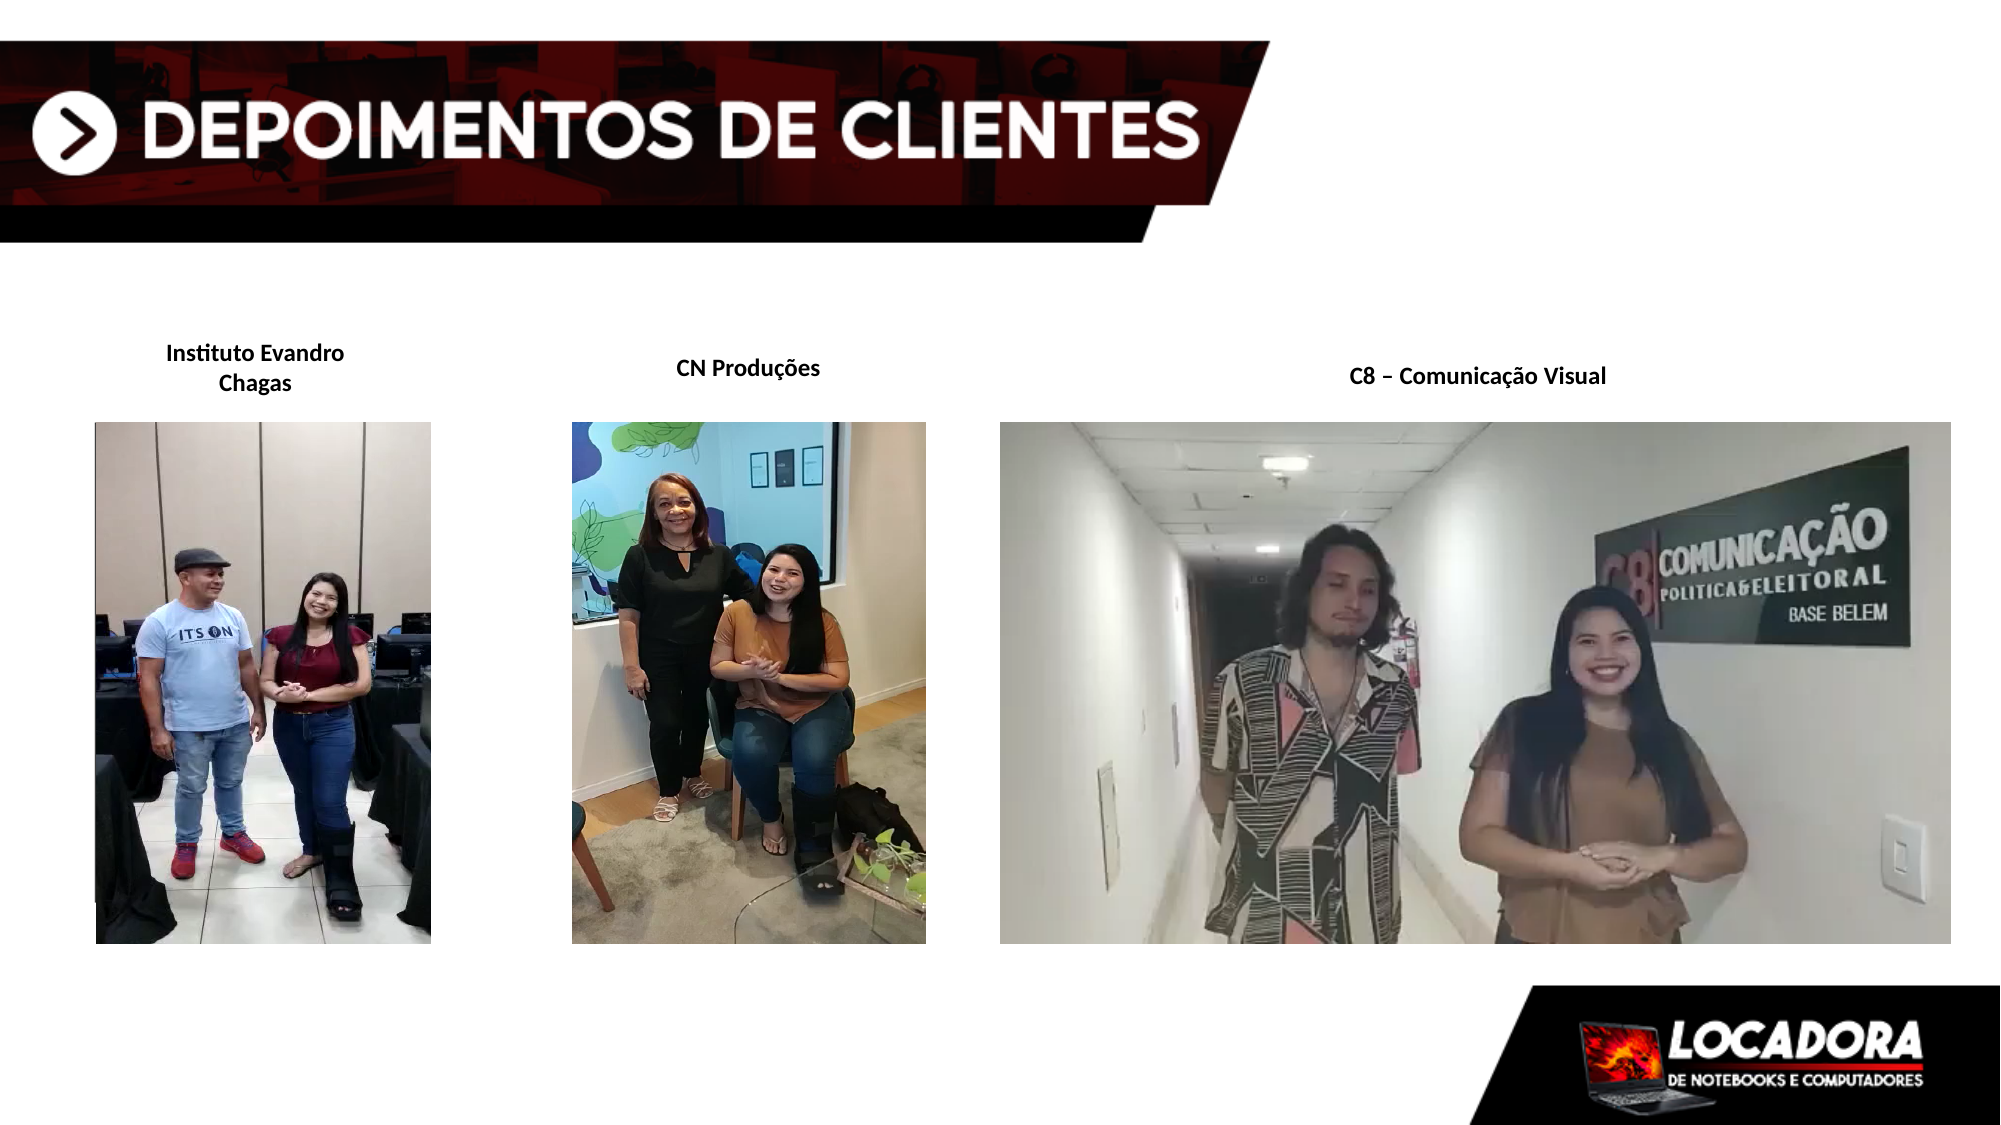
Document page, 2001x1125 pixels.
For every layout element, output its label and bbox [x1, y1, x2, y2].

text_box [95, 421, 432, 945]
text_box [571, 421, 927, 945]
text_box [999, 421, 1952, 945]
list [0, 0, 2000, 1125]
